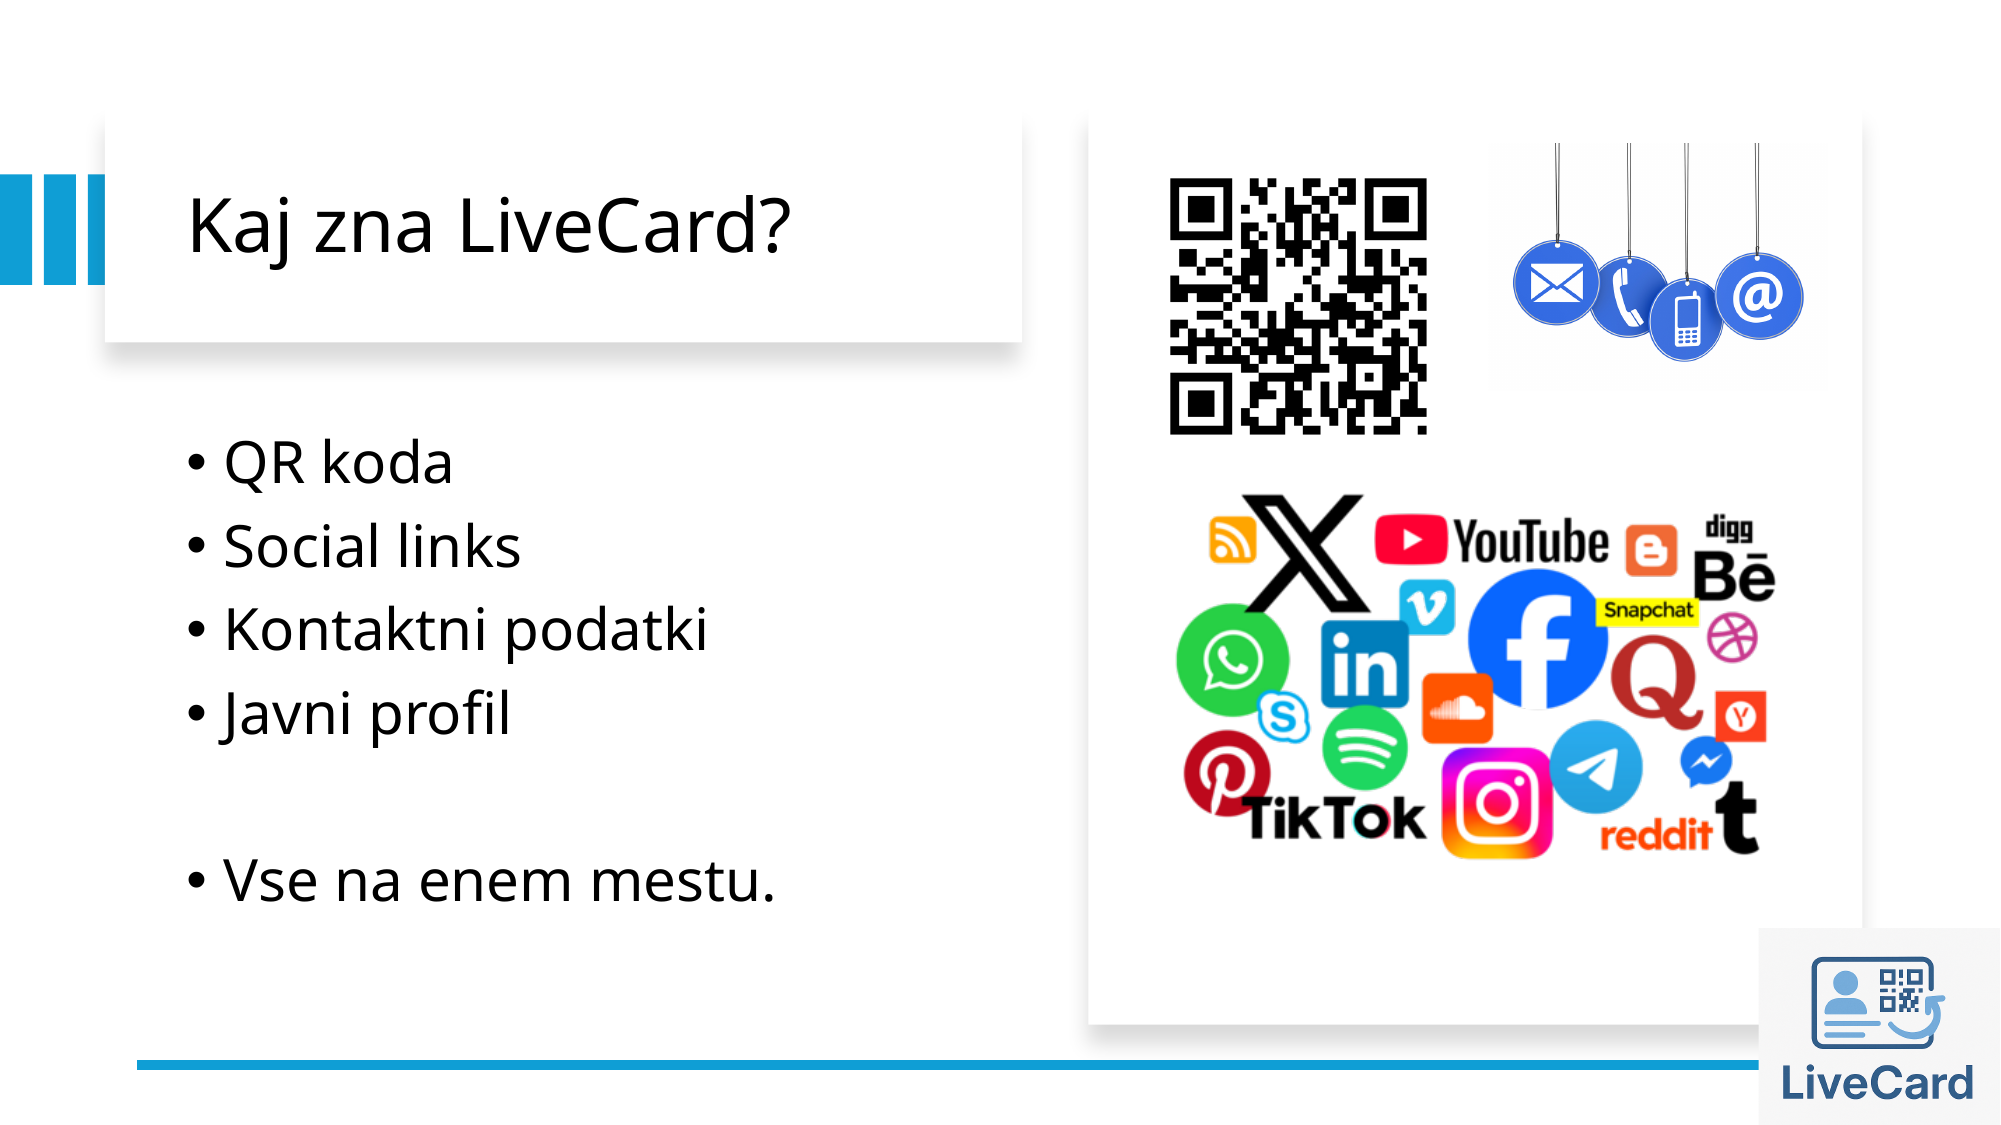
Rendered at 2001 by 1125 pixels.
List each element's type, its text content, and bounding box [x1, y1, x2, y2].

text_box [0, 173, 121, 286]
picture [1134, 142, 1462, 470]
text_box [0, 0, 2000, 1125]
picture [1128, 490, 1828, 884]
text_box [1087, 105, 1864, 1026]
list QR koda Social links Kontaktni podatki Javni profil Vse na enem mestu. [171, 414, 991, 1018]
picture [1488, 142, 1828, 392]
title Kaj zna LiveCard? [171, 143, 980, 314]
text_box [103, 106, 1024, 344]
picture [1758, 927, 2000, 1125]
